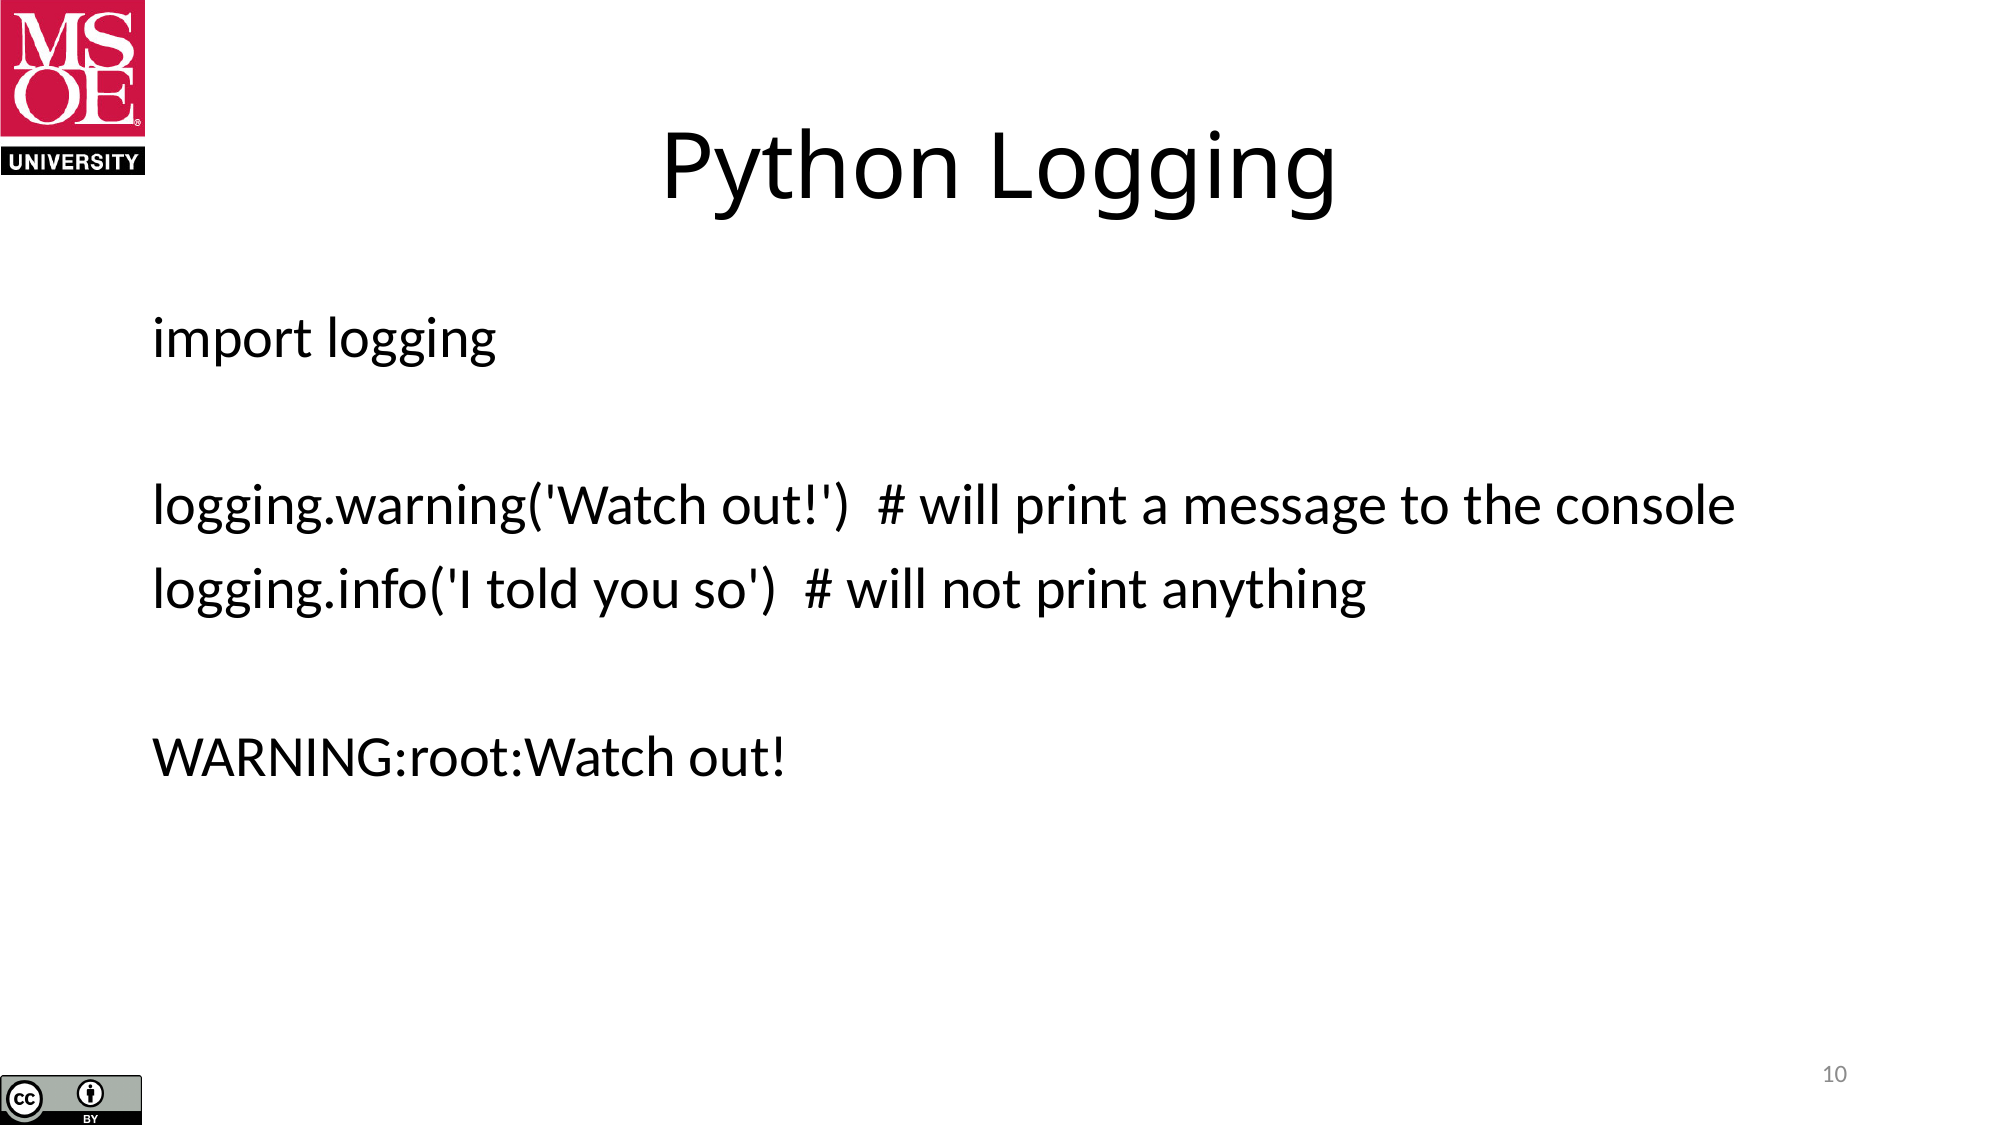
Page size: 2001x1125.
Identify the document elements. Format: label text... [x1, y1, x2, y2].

picture [0, 0, 145, 175]
title Python Logging [137, 59, 1863, 278]
picture [0, 1075, 142, 1125]
list import logging logging.warning('Watch out!') # will print a message to the console logging.info('I told you so') # will not print anything WARNING:root:Watch out! [137, 299, 1863, 1014]
slide_number 10 [1412, 1042, 1863, 1103]
